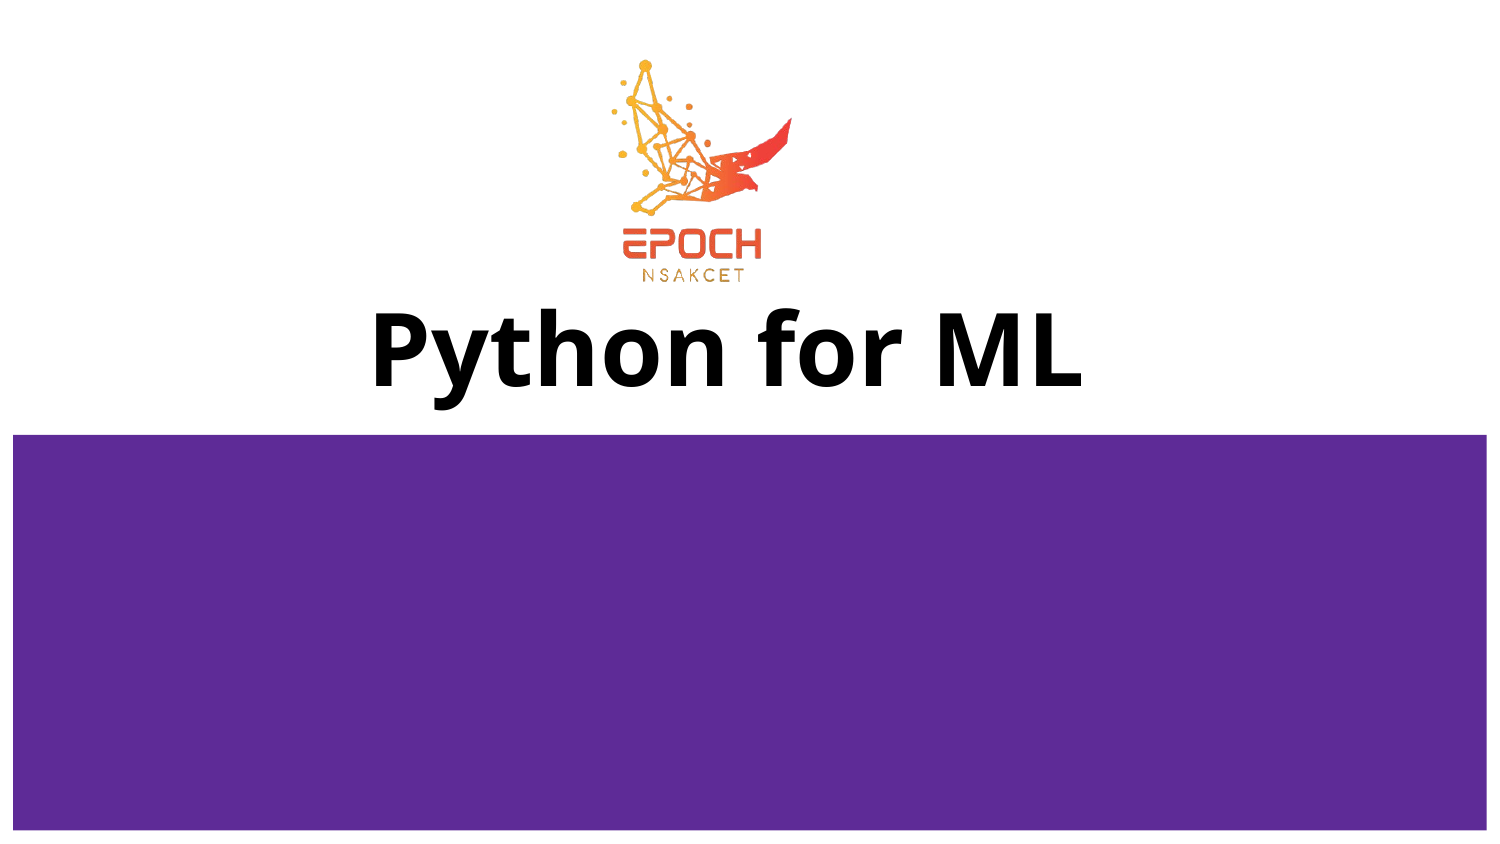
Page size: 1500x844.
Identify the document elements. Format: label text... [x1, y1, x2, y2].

title Python for ML [352, 293, 1148, 422]
picture [494, 0, 888, 393]
